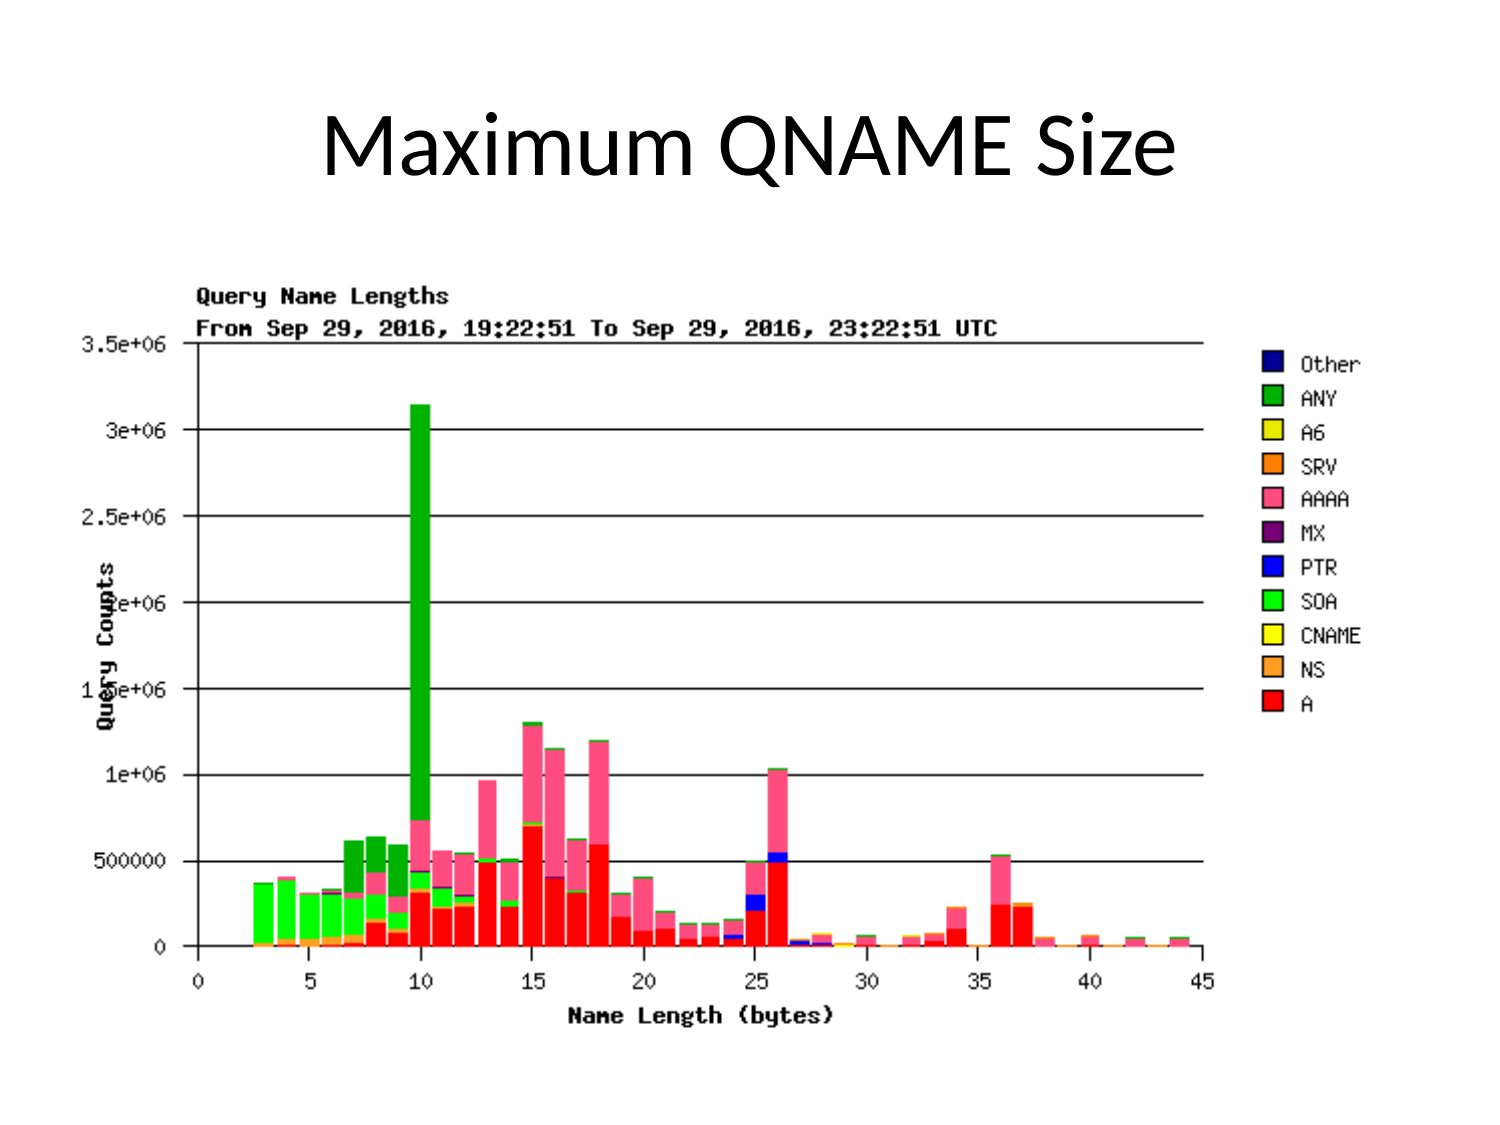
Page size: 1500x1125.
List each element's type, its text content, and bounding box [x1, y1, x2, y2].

title Maximum QNAME Size [75, 45, 1425, 233]
picture [39, 232, 1407, 1066]
